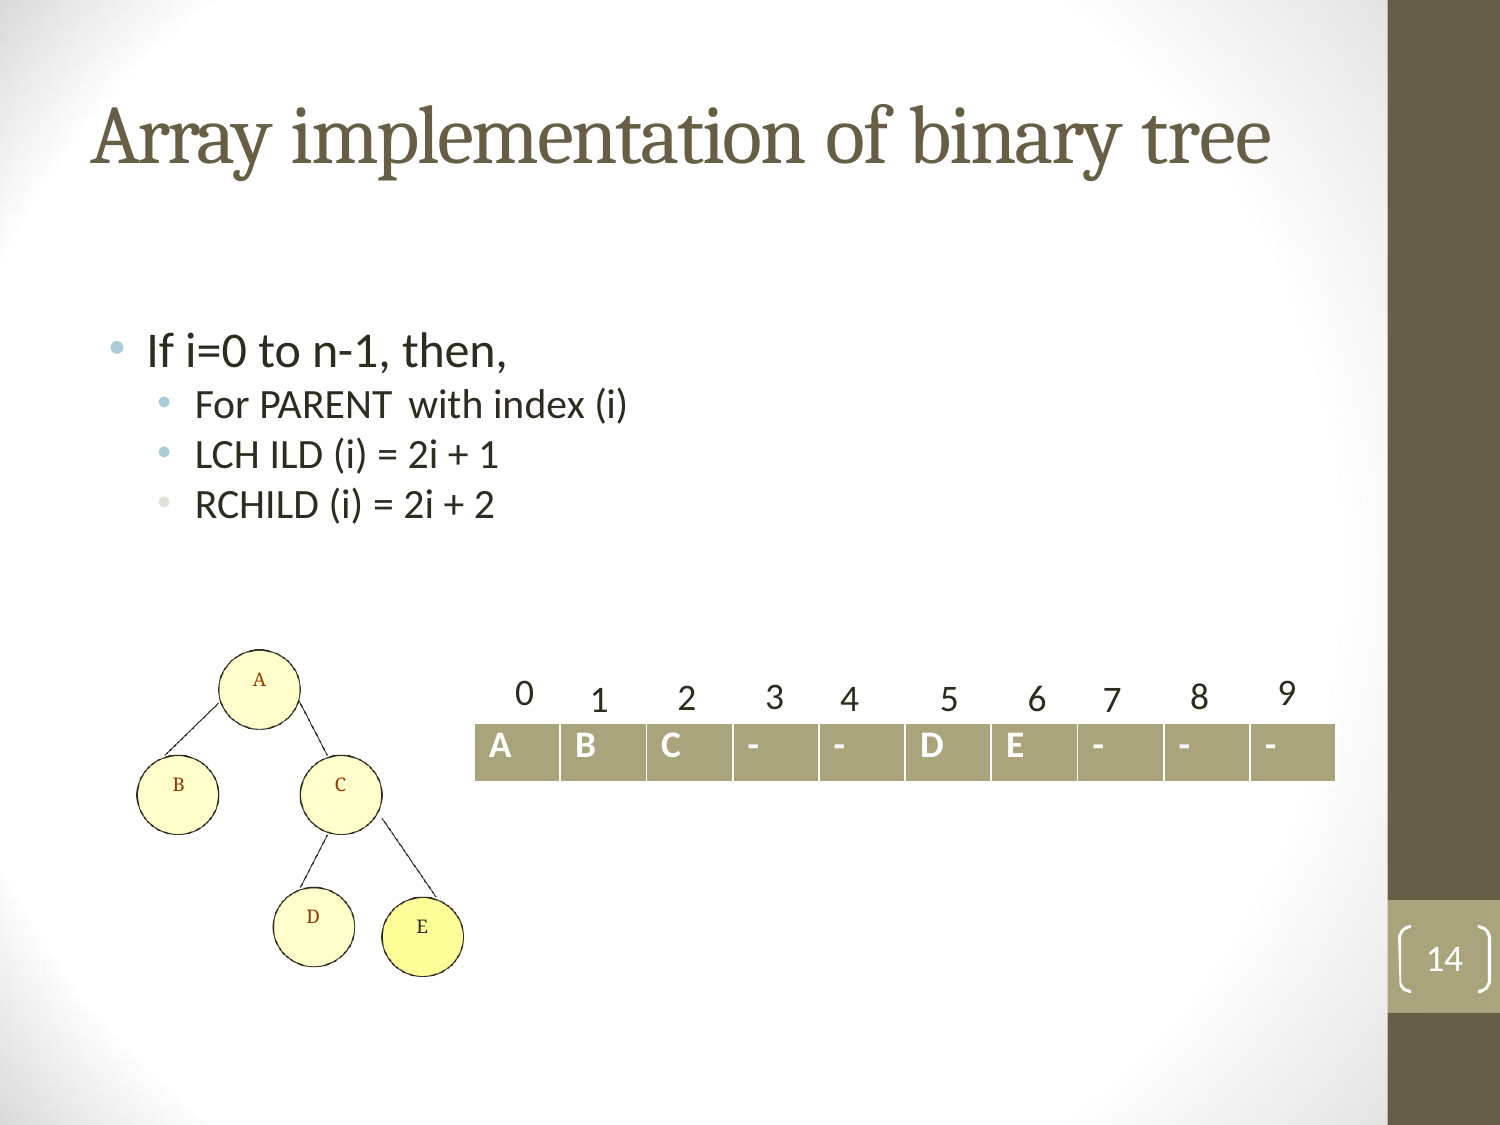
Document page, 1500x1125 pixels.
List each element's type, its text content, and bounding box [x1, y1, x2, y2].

table_header - [820, 724, 904, 781]
table_header A [475, 724, 559, 781]
table_header - [734, 724, 818, 781]
table_header D [906, 724, 990, 781]
text_box 7 [1100, 673, 1124, 721]
slide_number 14 [1409, 941, 1482, 1125]
text_box If i=0 to n-1, then, For PARENT with index (i) LCH ILD (i) = 2i + 1 RCHILD (i) = 2i + 2 [106, 315, 633, 528]
table_header - [1251, 724, 1335, 781]
text_box 6 [1025, 671, 1049, 719]
text_box [1398, 925, 1412, 993]
text_box 1 [587, 673, 611, 721]
table_header E [992, 724, 1077, 781]
text_box 0 [512, 665, 537, 713]
picture [0, 0, 1387, 1125]
text_box 5 [937, 671, 962, 719]
text_box 3 [762, 669, 787, 717]
text_box 4 [837, 671, 862, 719]
table_header C [647, 724, 732, 781]
text_box 2 [675, 671, 699, 719]
table_header - [1078, 724, 1163, 781]
text_box 8 [1187, 670, 1212, 718]
title Array implementation of binary tree [87, 78, 1413, 269]
table_header - [1165, 724, 1249, 781]
text_box [1477, 925, 1492, 993]
text_box 9 [1275, 665, 1299, 713]
table_header B [561, 724, 646, 781]
